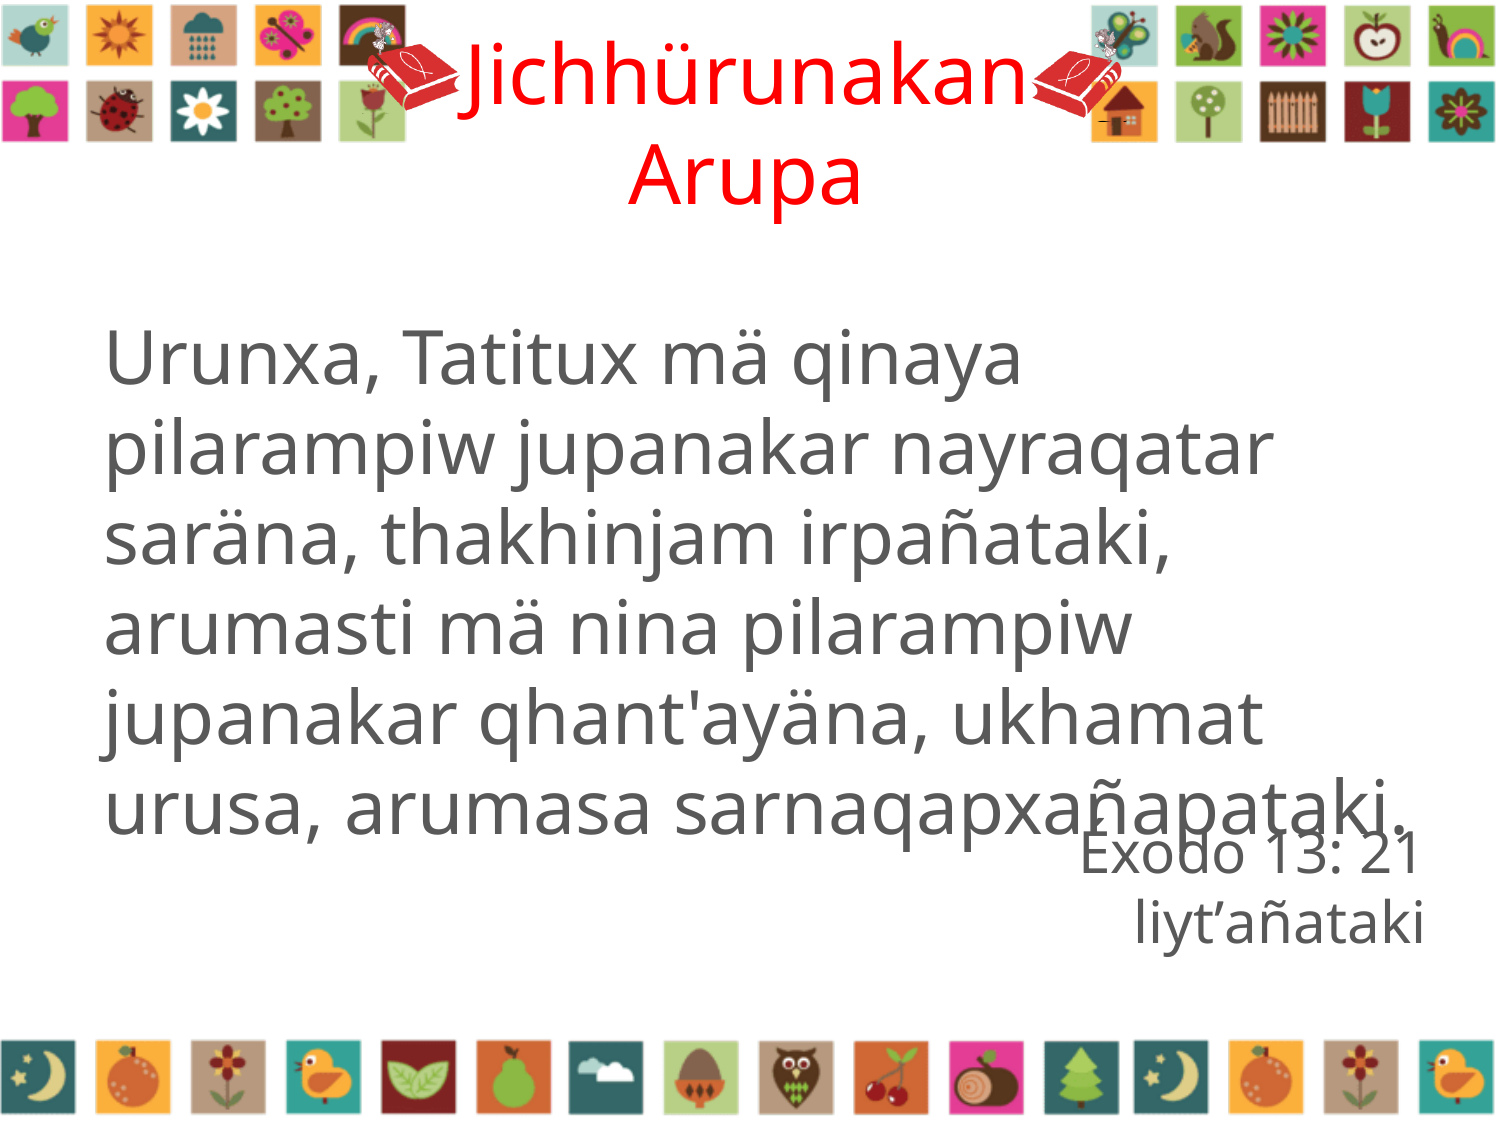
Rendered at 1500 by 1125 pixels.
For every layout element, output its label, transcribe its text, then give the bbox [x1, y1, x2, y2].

picture [999, 3, 1500, 150]
text_box Éxodo 13: 21 liytʼañataki [808, 807, 1441, 963]
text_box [0, 1028, 1500, 1118]
picture [0, 3, 492, 150]
text_box Urunxa, Tatitux mä qinaya pilarampiw jupanakar nayraqatar saräna, thakhinjam irpañataki, arumasti mä nina pilarampiw jupanakar qhant'ayäna, ukhamat urusa, arumasa sarnaqapxañapataki. [88, 302, 1436, 858]
text_box Jichhürunakan Arupa [414, 13, 1080, 229]
